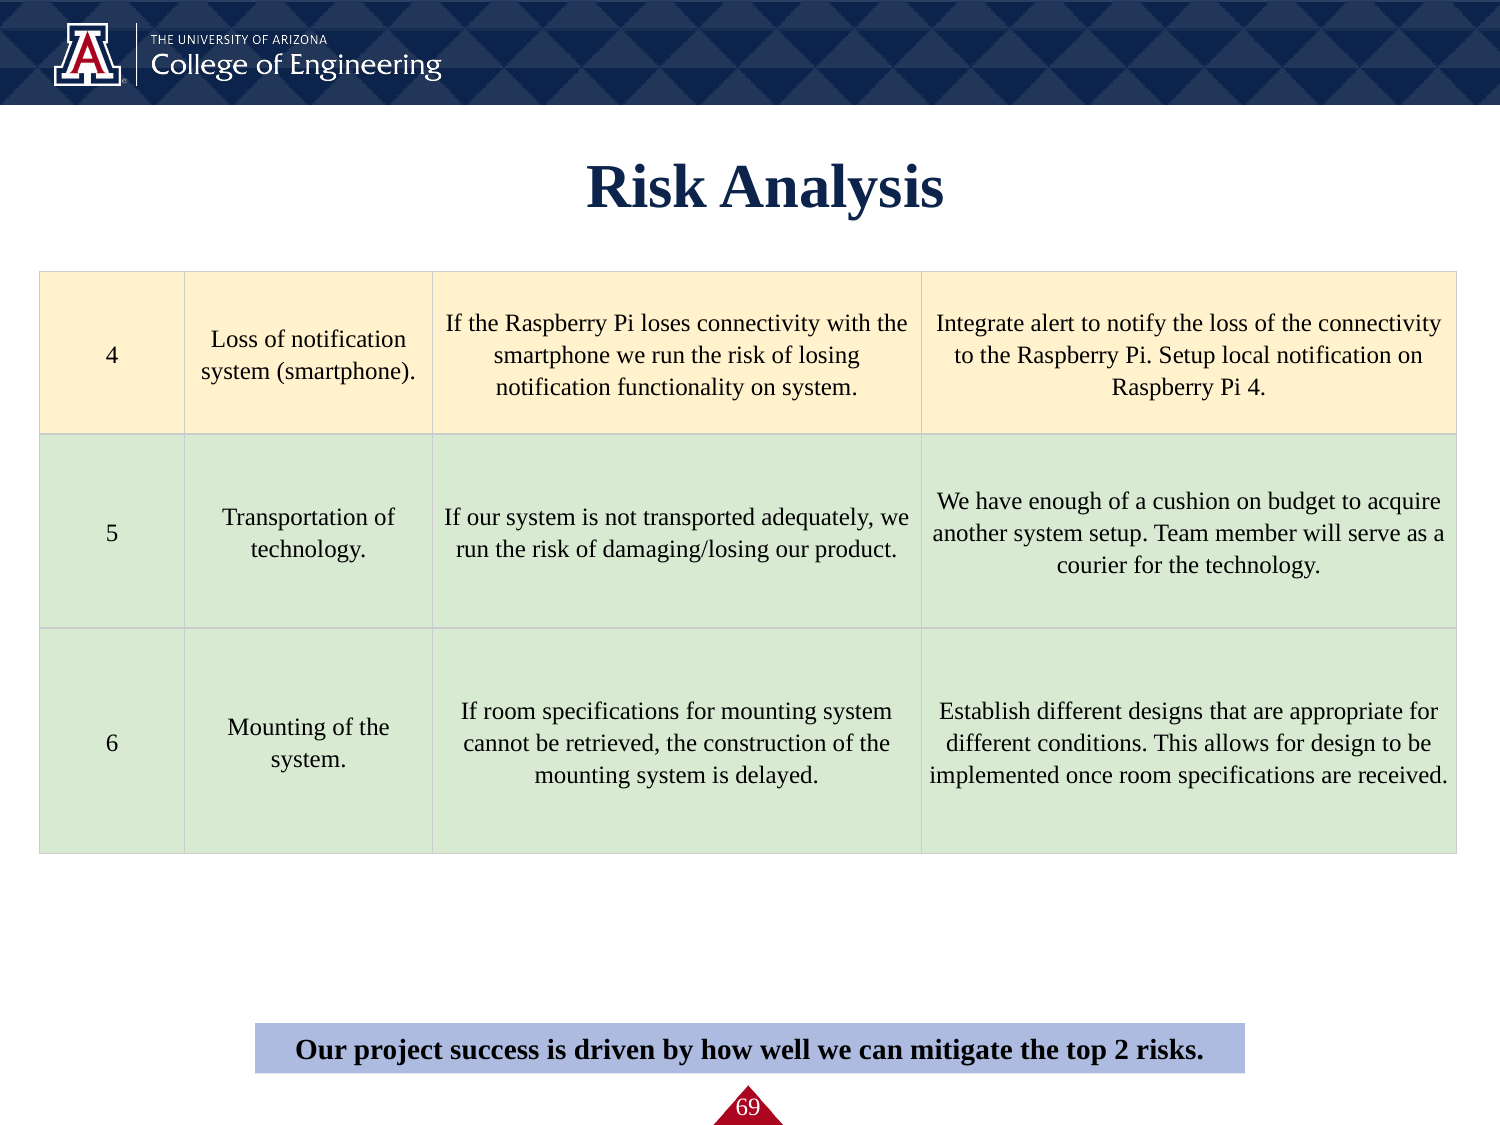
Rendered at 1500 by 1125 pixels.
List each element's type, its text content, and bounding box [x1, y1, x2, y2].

table_cell If room specifications for mounting system cannot be retrieved, the construction of the mounting system is delayed. [433, 629, 921, 853]
table_cell Establish different designs that are appropriate for different conditions. This allows for design to be implemented once room specifications are received. [922, 629, 1456, 853]
title Risk Analysis [90, 101, 1441, 251]
table_header 4 [40, 272, 184, 433]
slide_number ‹#› [715, 1075, 781, 1125]
table_cell We have enough of a cushion on budget to acquire another system setup. Team member will serve as a courier for the technology. [922, 435, 1456, 627]
table_cell Mounting of the system. [185, 629, 432, 853]
table_header Integrate alert to notify the loss of the connectivity to the Raspberry Pi. Setup local notification on Raspberry Pi 4. [922, 272, 1456, 433]
table_cell Transportation of technology. [185, 435, 432, 627]
table_cell If our system is not transported adequately, we run the risk of damaging/losing our product. [433, 435, 921, 627]
text_box Our project success is driven by how well we can mitigate the top 2 risks. [255, 1023, 1245, 1074]
table_header If the Raspberry Pi loses connectivity with the smartphone we run the risk of losing notification functionality on system. [433, 272, 921, 433]
picture [54, 23, 442, 86]
table_cell 6 [40, 629, 184, 853]
table_header Loss of notification system (smartphone). [185, 272, 432, 433]
table_cell 5 [40, 435, 184, 627]
